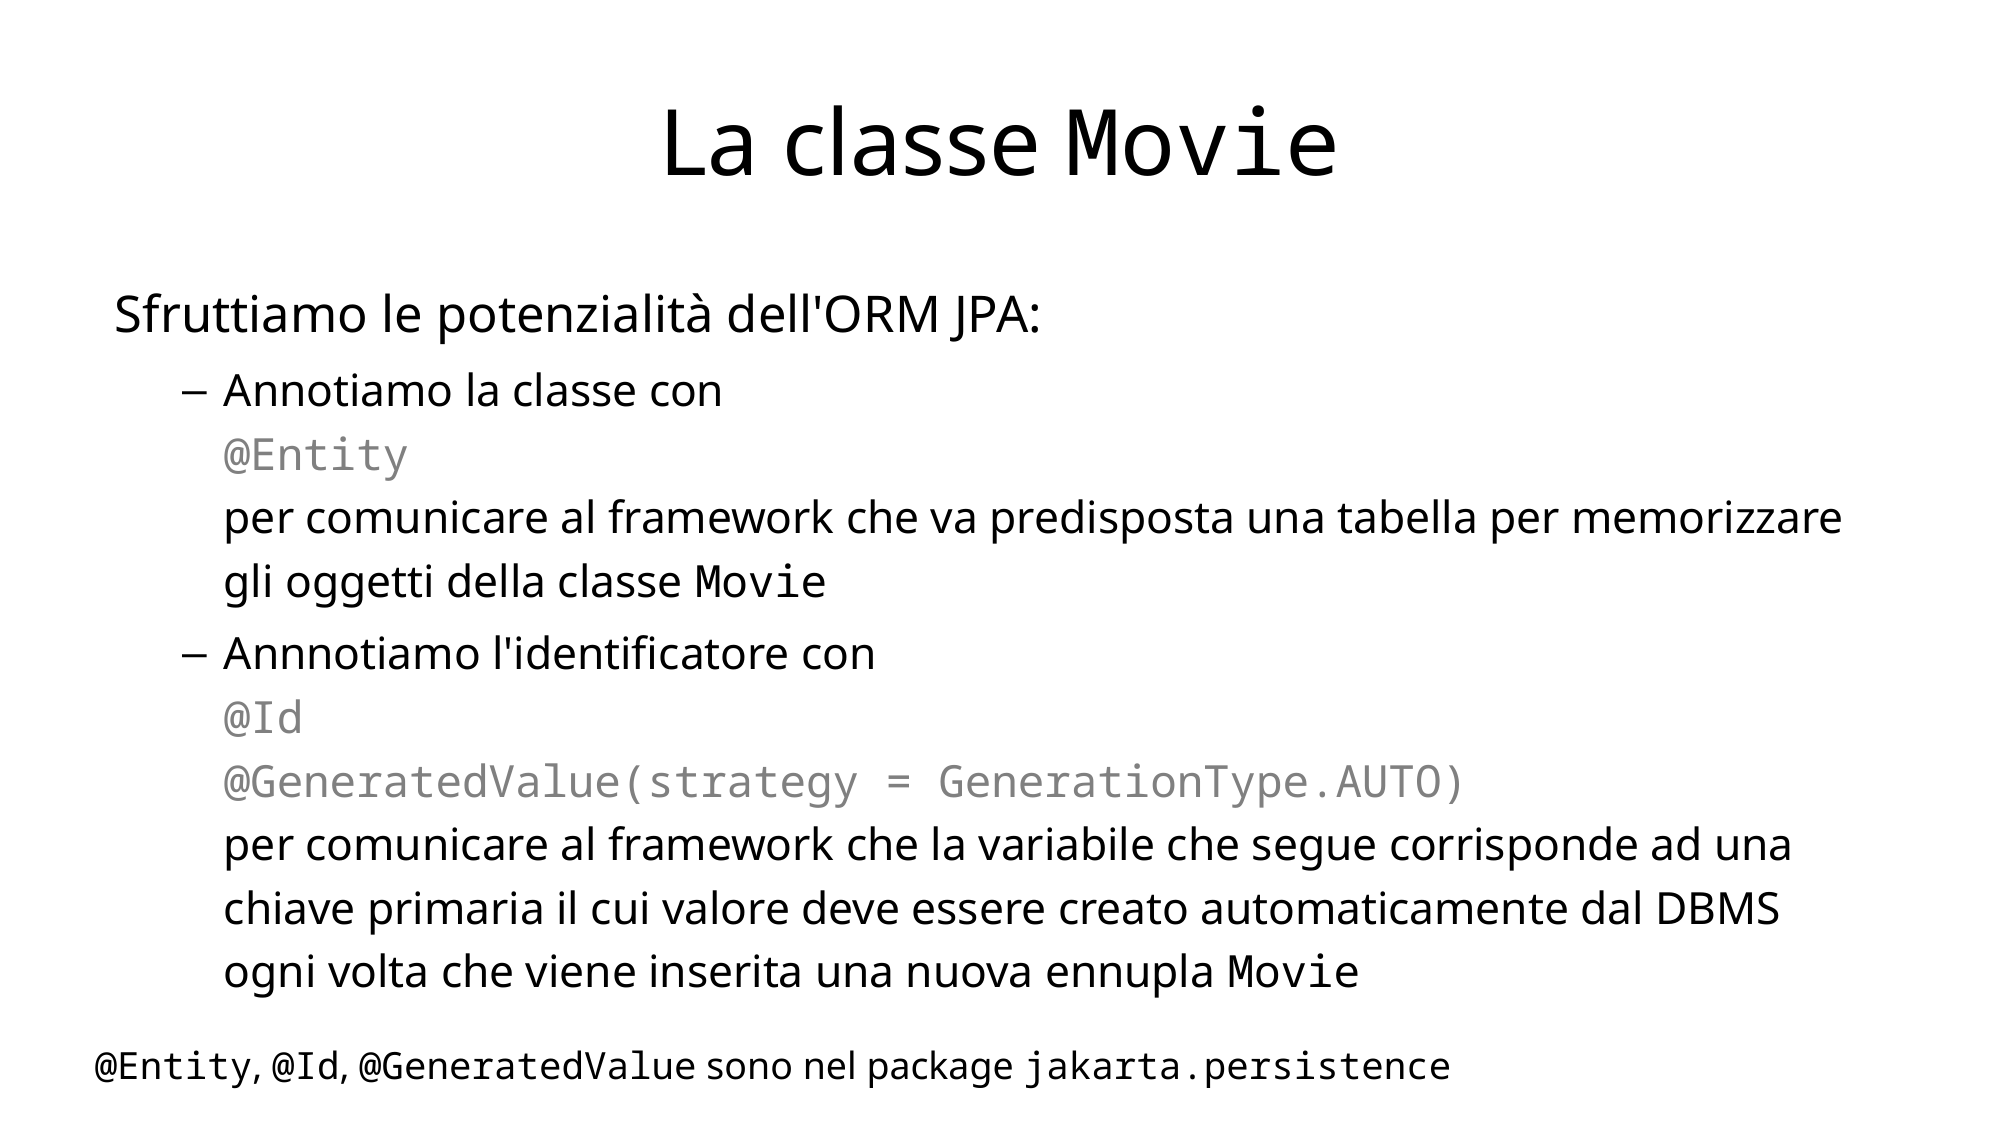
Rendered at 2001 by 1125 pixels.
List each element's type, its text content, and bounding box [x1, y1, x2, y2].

title La classe Movie [99, 45, 1900, 233]
list Sfruttiamo le potenzialità dell'ORM JPA: Annotiamo la classe con @Entity per comunicare al framework che va predisposta una tabella per memorizzare gli oggetti della classe Movie Annnotiamo l'identificatore con @Id @GeneratedValue(strategy = GenerationType.AUTO) per comunicare al framework che la variabile che segue corrisponde ad una chiave primaria il cui valore deve essere creato automaticamente dal DBMS ogni volta che viene inserita una nuova ennupla Movie [99, 262, 1900, 1005]
text_box @Entity, @Id, @GeneratedValue sono nel package jakarta.persistence [80, 1034, 1467, 1125]
